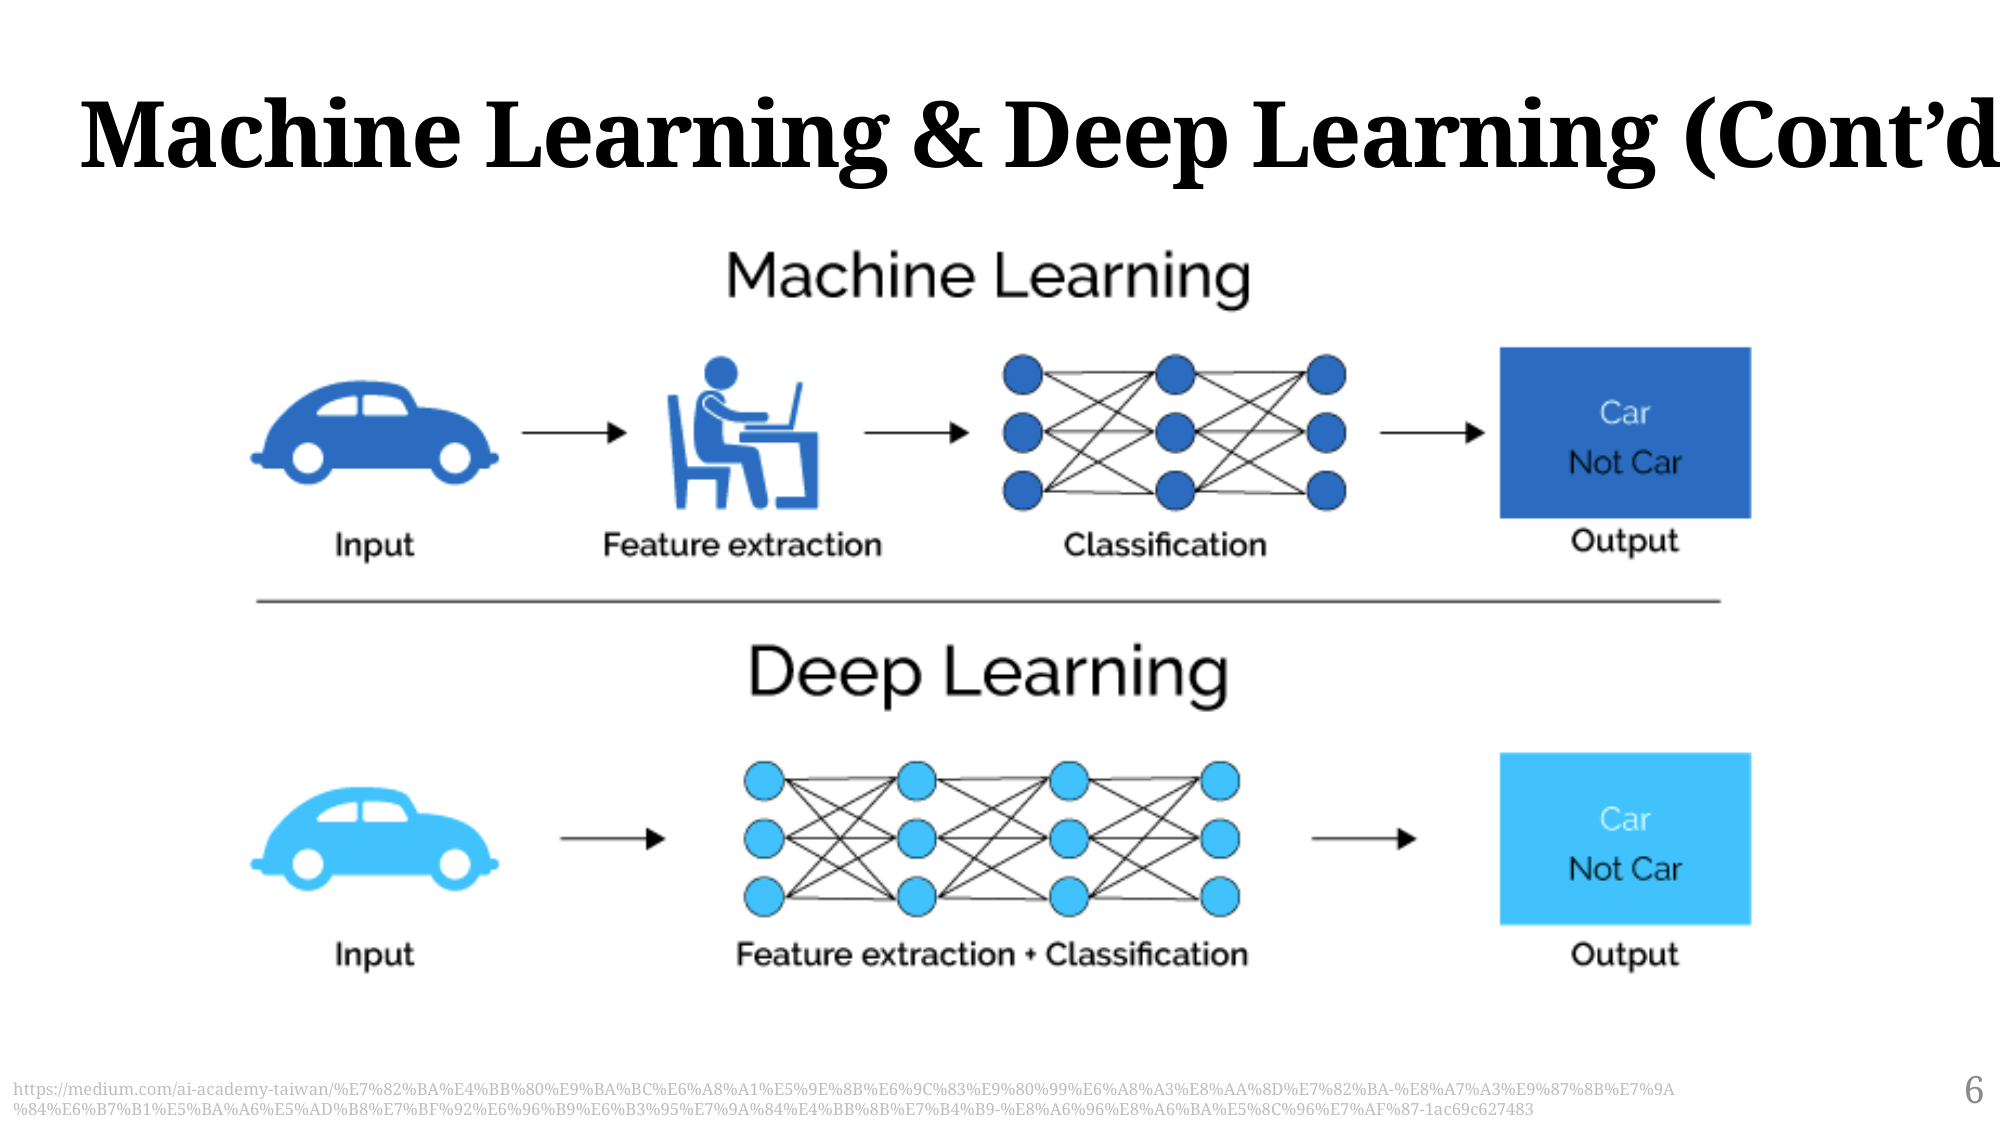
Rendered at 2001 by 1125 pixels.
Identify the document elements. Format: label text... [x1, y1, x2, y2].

picture [235, 246, 1765, 999]
title Machine Learning & Deep Learning (Cont’d) [64, 34, 2000, 243]
text_box https://medium.com/ai-academy-taiwan/%E7%82%BA%E4%BB%80%E9%BA%BC%E6%A8%A1%E5%9E%8B%E6%9C%83%E9%80%99%E6%A8%A3%E8%AA%8D%E7%82%BA-%E8%A7%A3%E9%87%8B%E7%9A%84%E6%B7%B1%E5%BA%A6%E5%AD%B8%E7%BF%92%E6%96%B9%E6%B3%95%E7%9A%84%E4%BB%8B%E7%B4%B9-%E8%A6%96%E8%A6%BA%E5%8C%96%E7%AF%87-1ac69c627483 [0, 1070, 1892, 1125]
slide_number 6 [1843, 1061, 2000, 1122]
